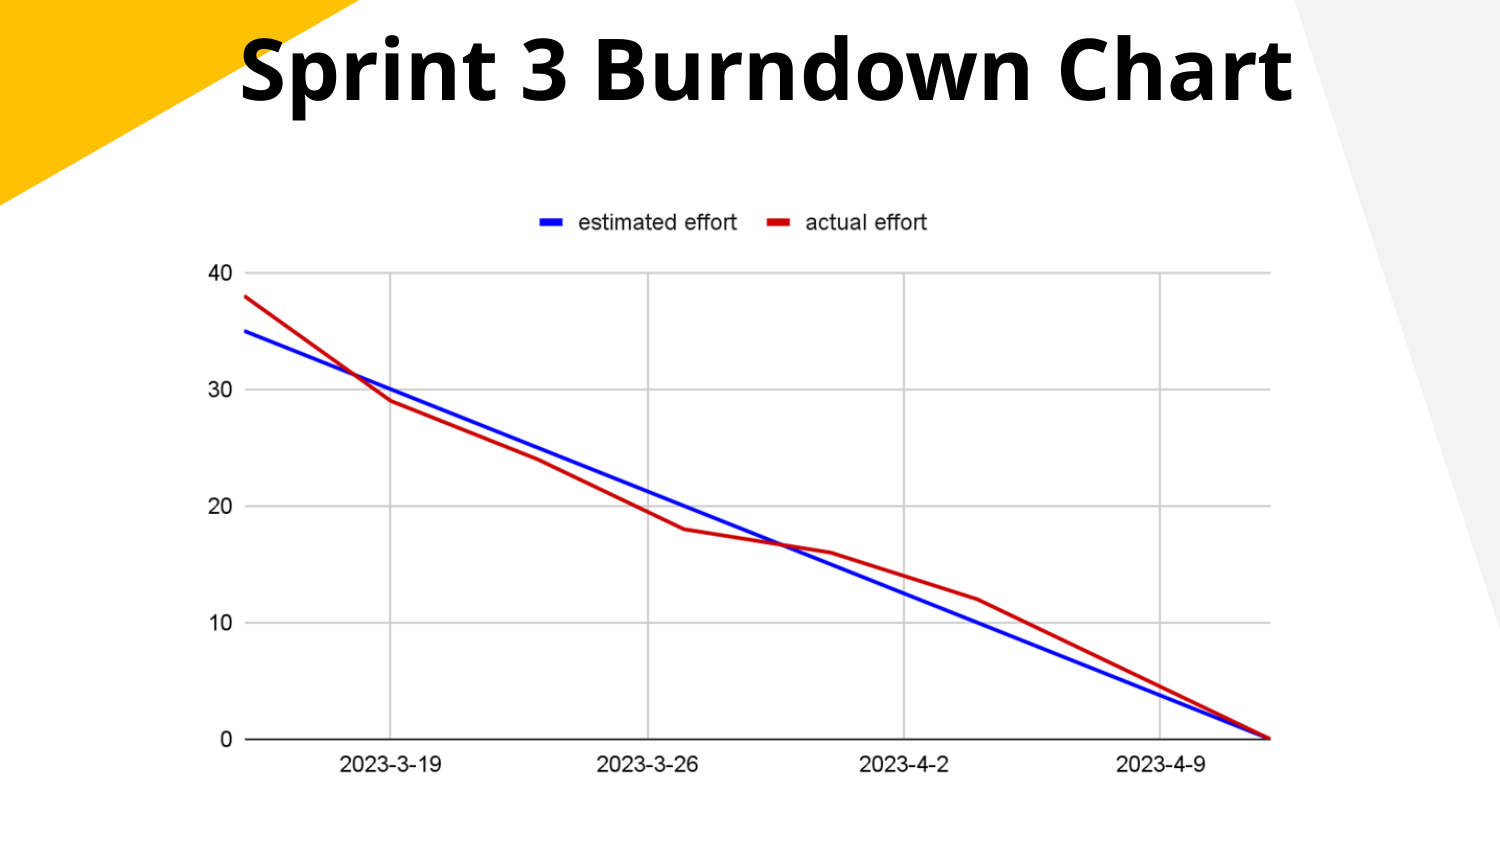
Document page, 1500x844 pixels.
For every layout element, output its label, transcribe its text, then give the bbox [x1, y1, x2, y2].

picture [159, 193, 1306, 814]
text_box Sprint 3 Burndown Chart [103, 0, 1433, 94]
